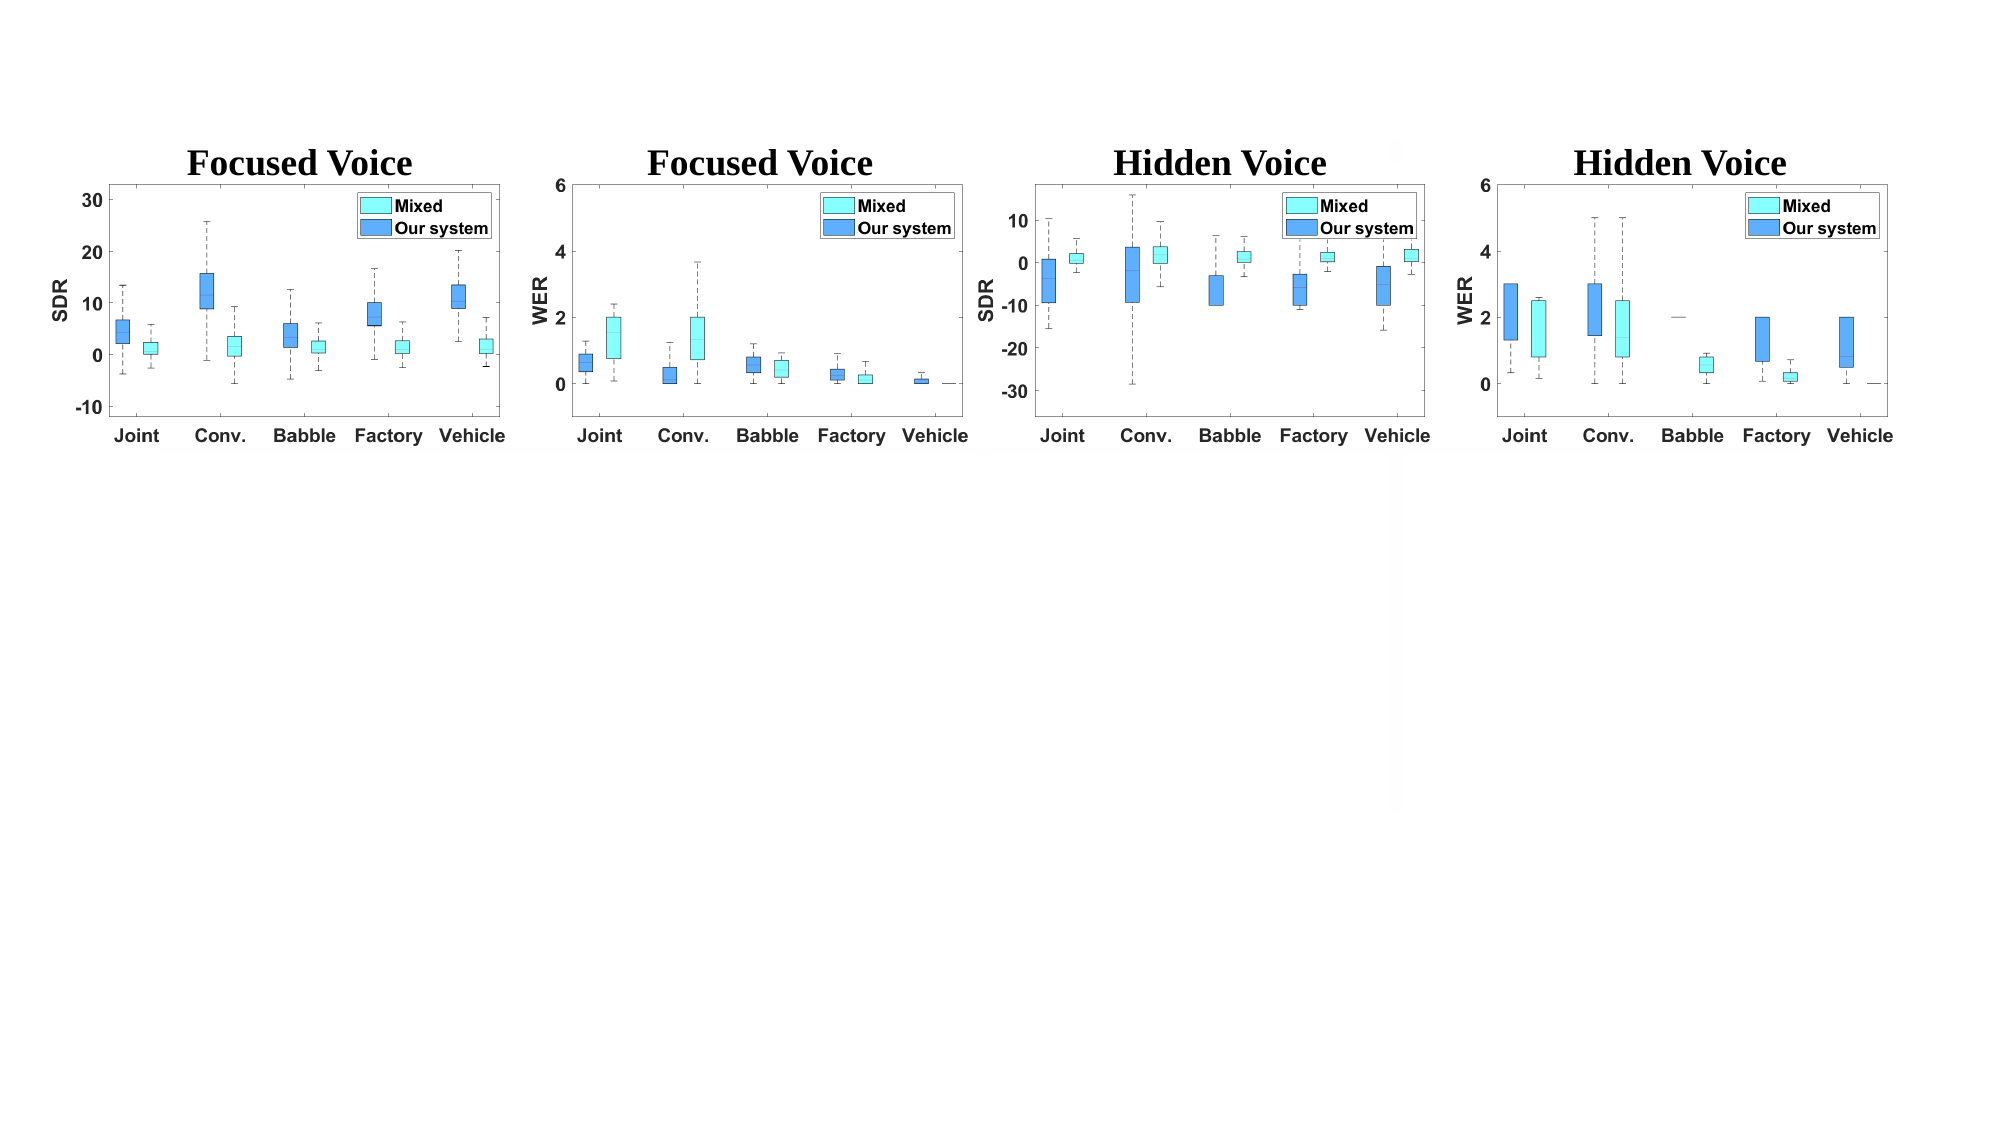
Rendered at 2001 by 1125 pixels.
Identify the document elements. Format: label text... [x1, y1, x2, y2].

text_box Focused Voice [140, 130, 460, 162]
text_box Hidden Voice [1520, 130, 1841, 162]
text_box Focused Voice [600, 130, 920, 162]
picture [43, 128, 1936, 814]
text_box Hidden Voice [1060, 130, 1380, 162]
